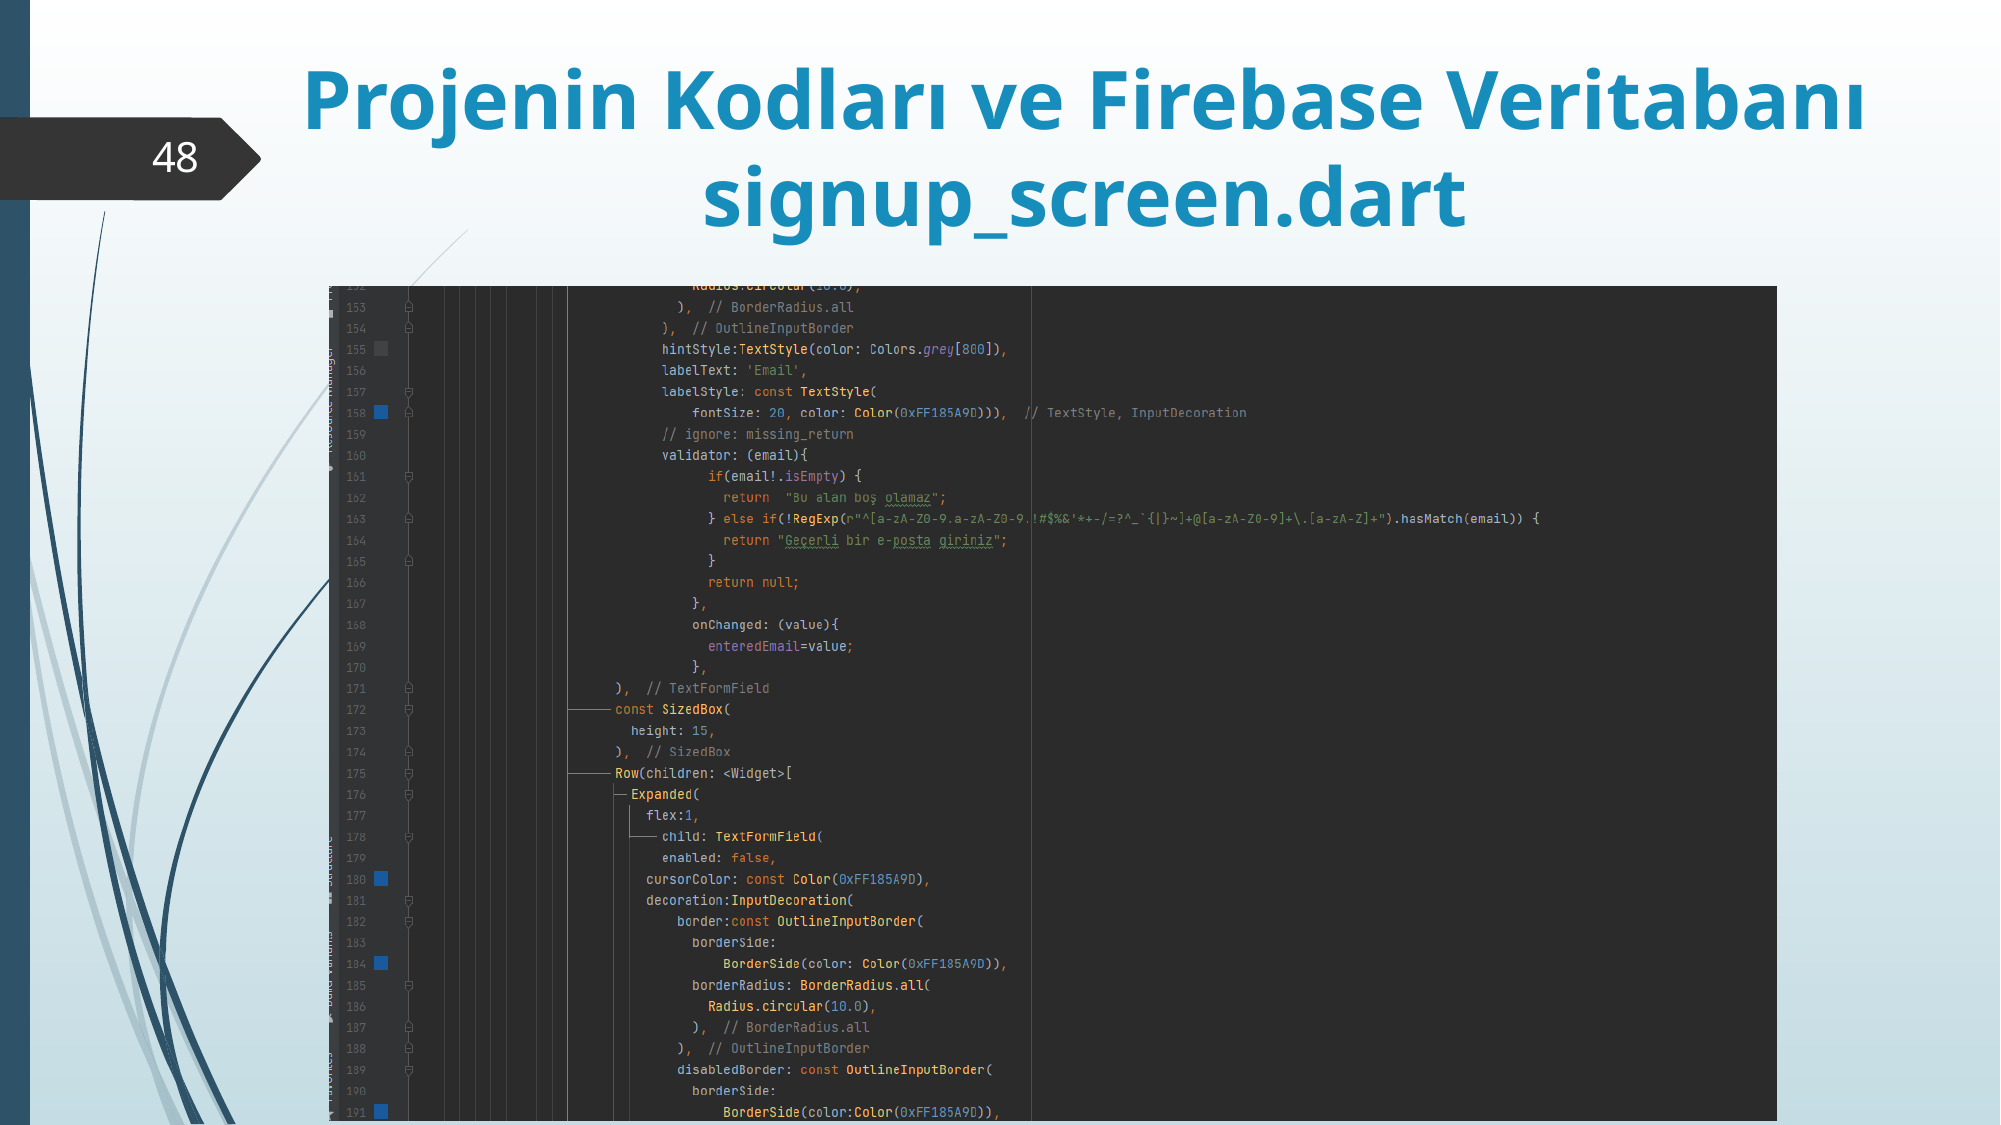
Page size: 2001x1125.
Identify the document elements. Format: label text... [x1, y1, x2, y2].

title Projenin Kodları ve Firebase Veritabanı signup_screen.dart [226, 41, 1944, 251]
slide_number 48 [87, 129, 216, 190]
picture [329, 285, 1777, 1121]
